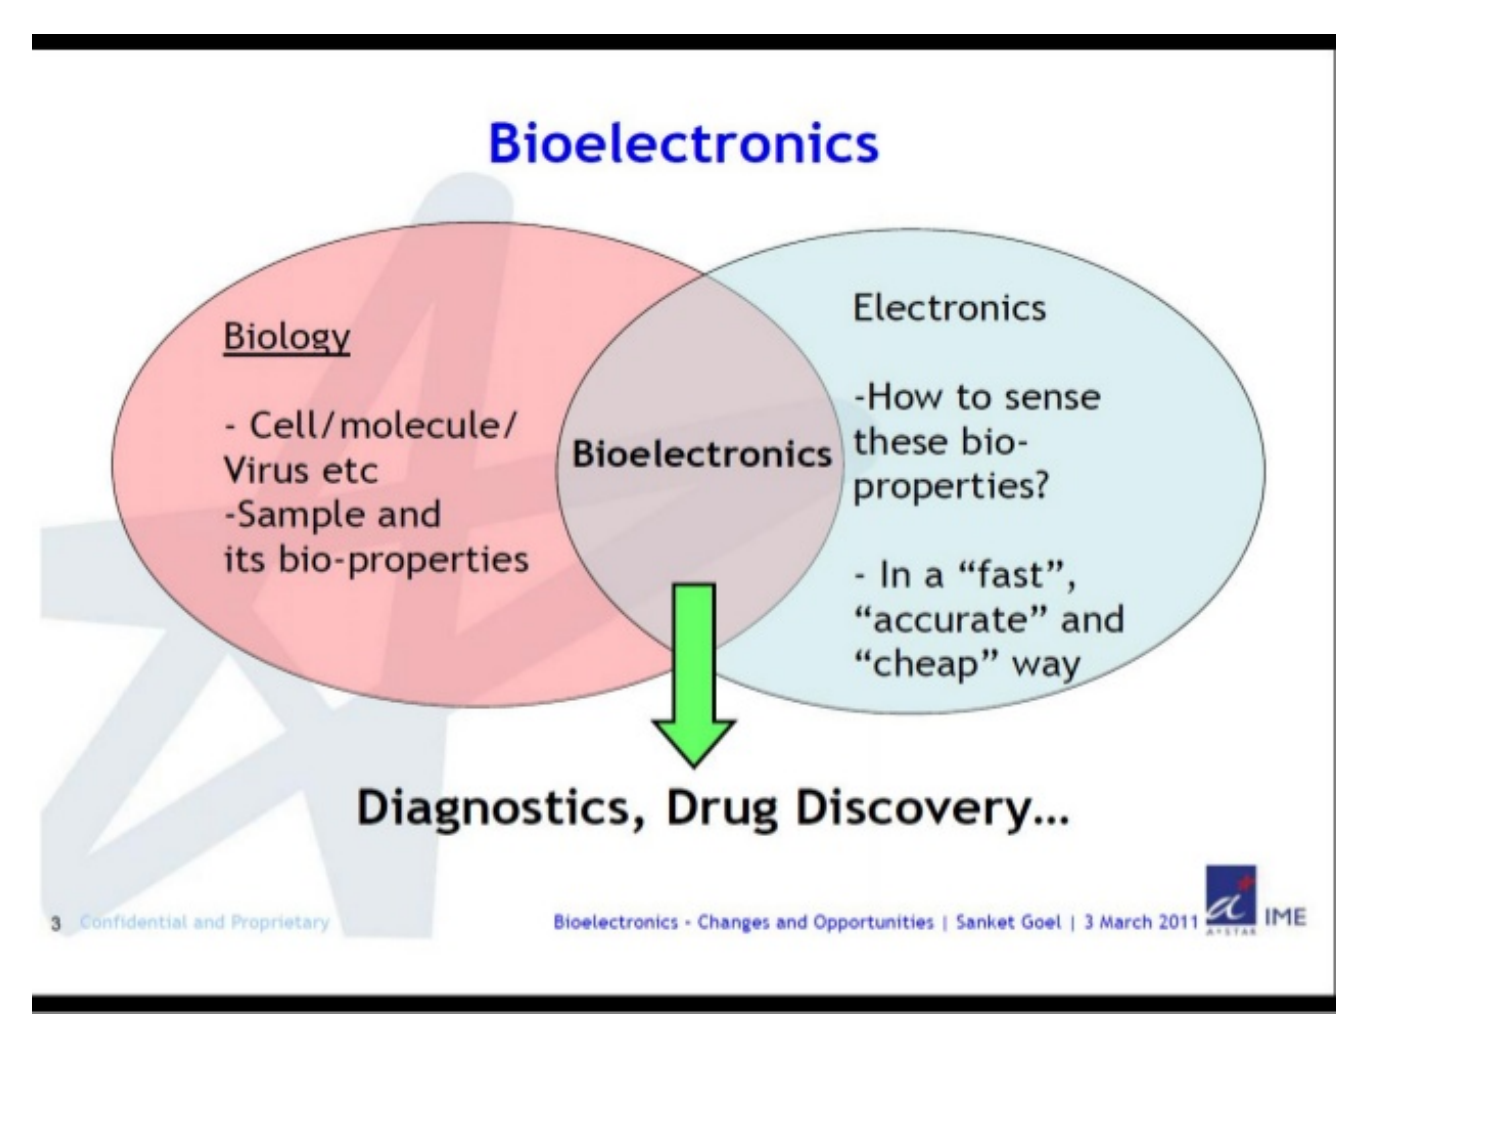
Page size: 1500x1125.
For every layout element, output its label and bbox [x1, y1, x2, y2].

picture [32, 34, 1336, 1014]
